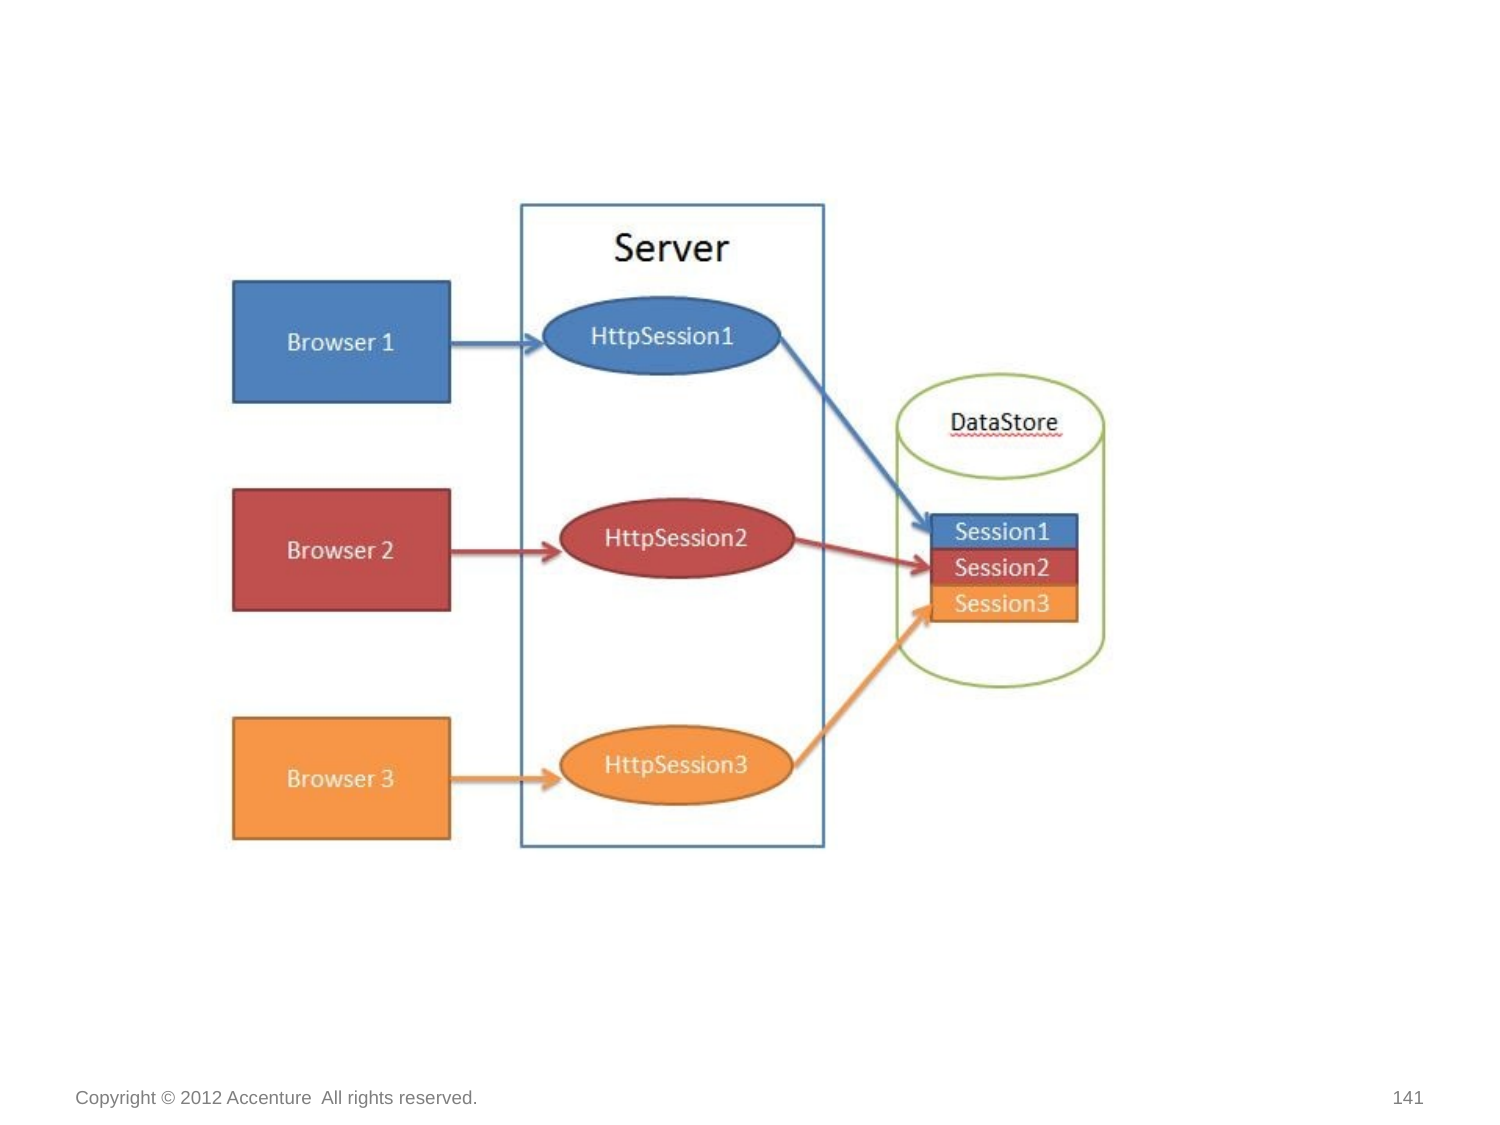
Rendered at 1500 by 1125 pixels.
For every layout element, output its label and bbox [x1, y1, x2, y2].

picture [187, 174, 1118, 890]
